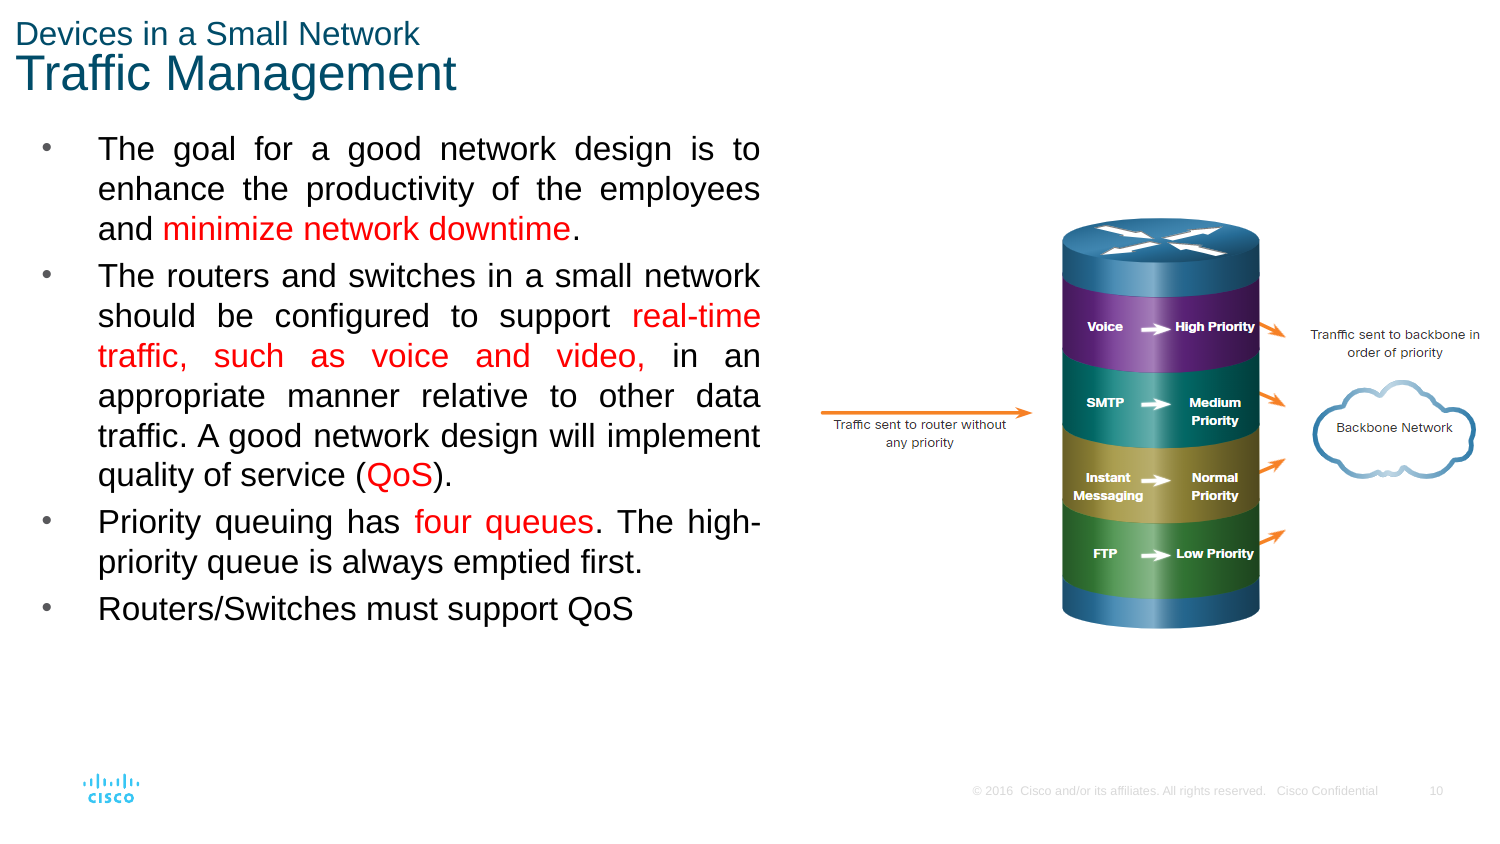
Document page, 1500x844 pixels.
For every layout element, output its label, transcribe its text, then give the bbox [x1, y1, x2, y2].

list The goal for a good network design is to enhance the productivity of the employees and minimize network downtime. The routers and switches in a small network should be configured to support real-time traffic, such as voice and video, in an appropriate manner relative to other data traffic. A good network design will implement quality of service (QoS). Priority queuing has four queues. The high-priority queue is always emptied first. Routers/Switches must support QoS [26, 120, 777, 754]
picture [802, 207, 1489, 636]
title Devices in a Small Network Traffic Management [0, 0, 1369, 121]
